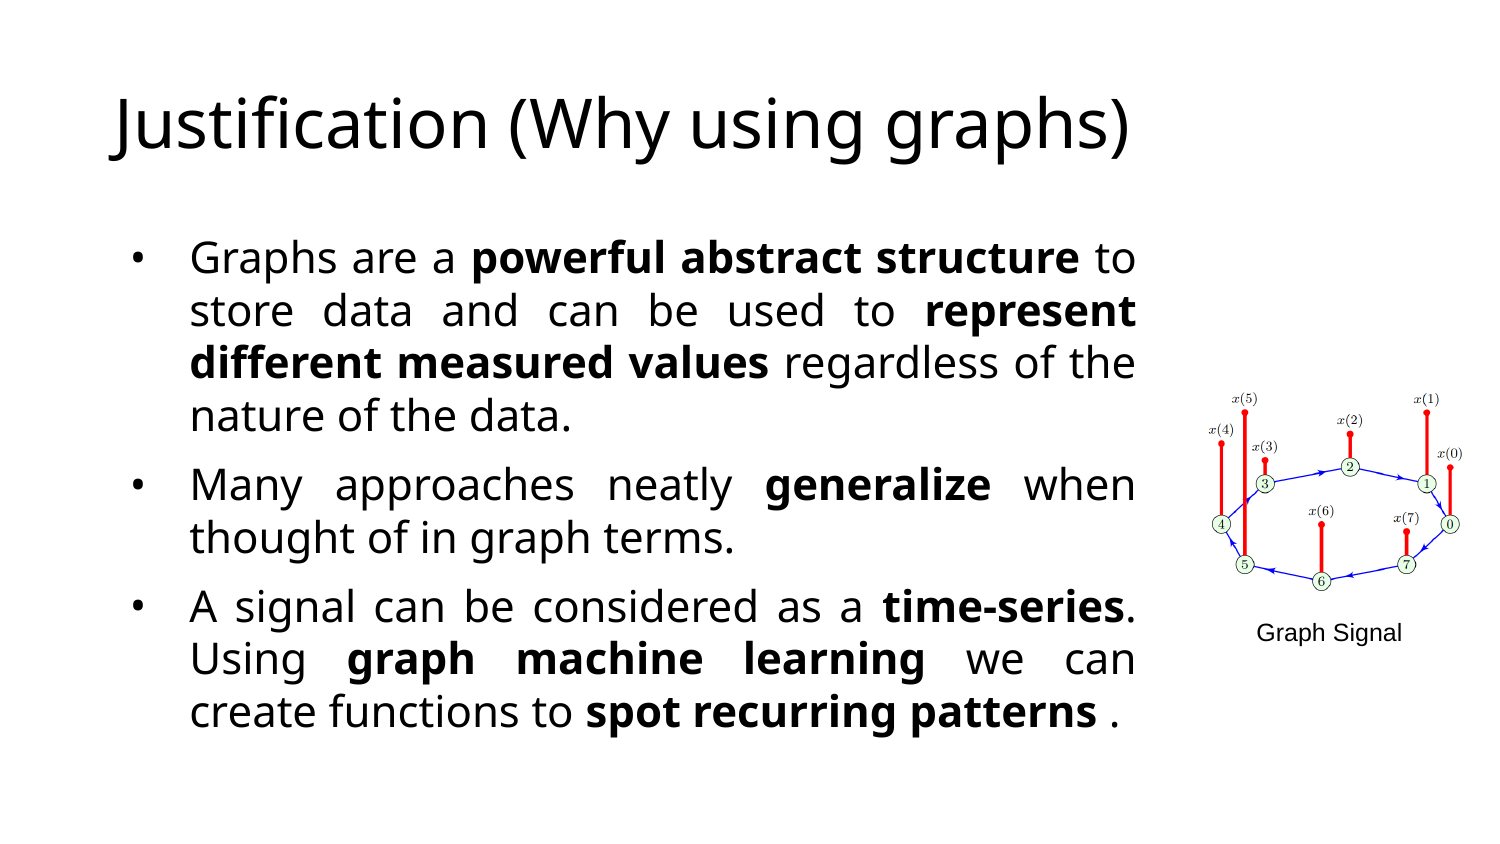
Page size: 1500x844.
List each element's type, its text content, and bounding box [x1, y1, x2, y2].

picture [1187, 376, 1472, 608]
text_box Graph Signal [1241, 616, 1419, 654]
title Justification (Why using graphs) [103, 44, 1397, 208]
list Graphs are a powerful abstract structure to store data and can be used to represent different measured values regardless of the nature of the data. Many approaches neatly generalize when thought of in graph terms. A signal can be considered as a time-series. Using graph machine learning we can create functions to spot recurring patterns . [103, 224, 1148, 760]
